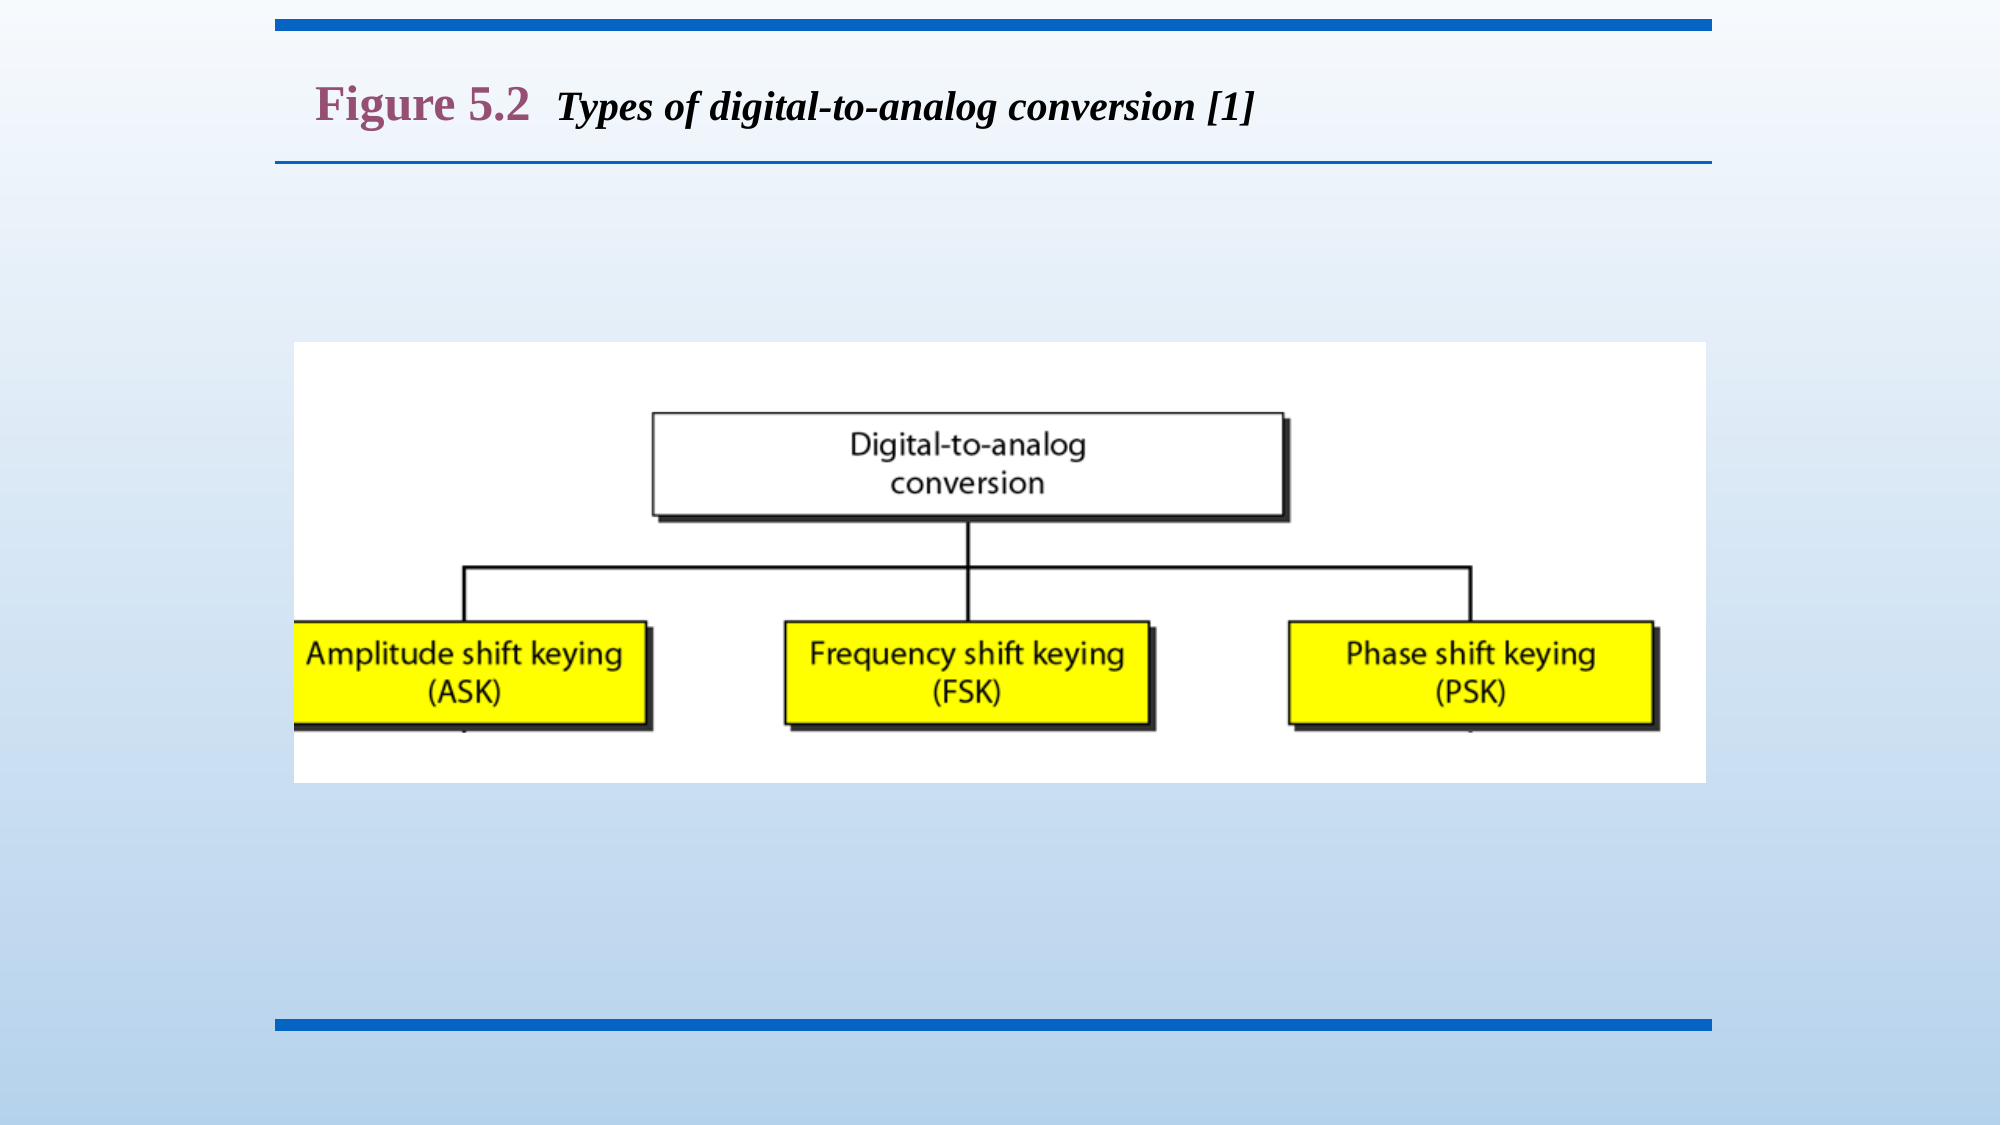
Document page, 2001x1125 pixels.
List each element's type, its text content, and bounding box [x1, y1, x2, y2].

text_box Figure 5.2 Types of digital-to-analog conversion [1] [299, 62, 1349, 138]
picture [294, 341, 1706, 783]
